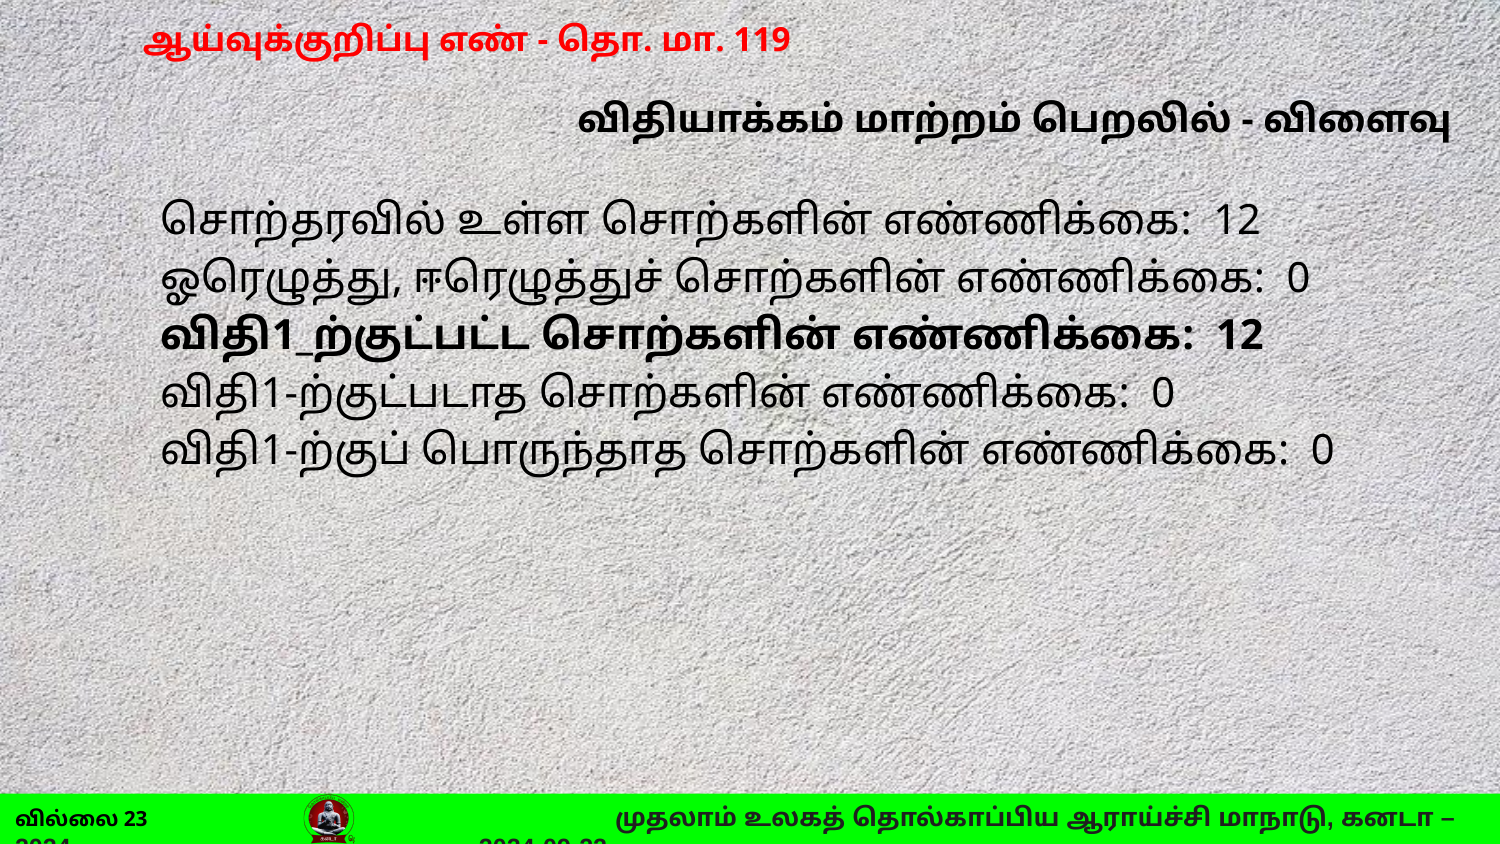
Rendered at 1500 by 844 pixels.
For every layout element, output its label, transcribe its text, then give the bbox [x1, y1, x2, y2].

picture [0, 0, 1500, 844]
list சொற்தரவில் உள்ள சொற்களின் எண்ணிக்கை: 12 ஓரெழுத்து, ஈரெழுத்துச் சொற்களின் எண்ணிக்கை: 0 விதி1_ற்குட்பட்ட சொற்களின் எண்ணிக்கை: 12 விதி1-ற்குட்படாத சொற்களின் எண்ணிக்கை: 0 விதி1-ற்குப் பொருந்தாத சொற்களின் எண்ணிக்கை: 0 [70, 178, 1437, 750]
title விதியாக்கம் மாற்றம் பெறலில் - விளைவு [225, 75, 1467, 160]
